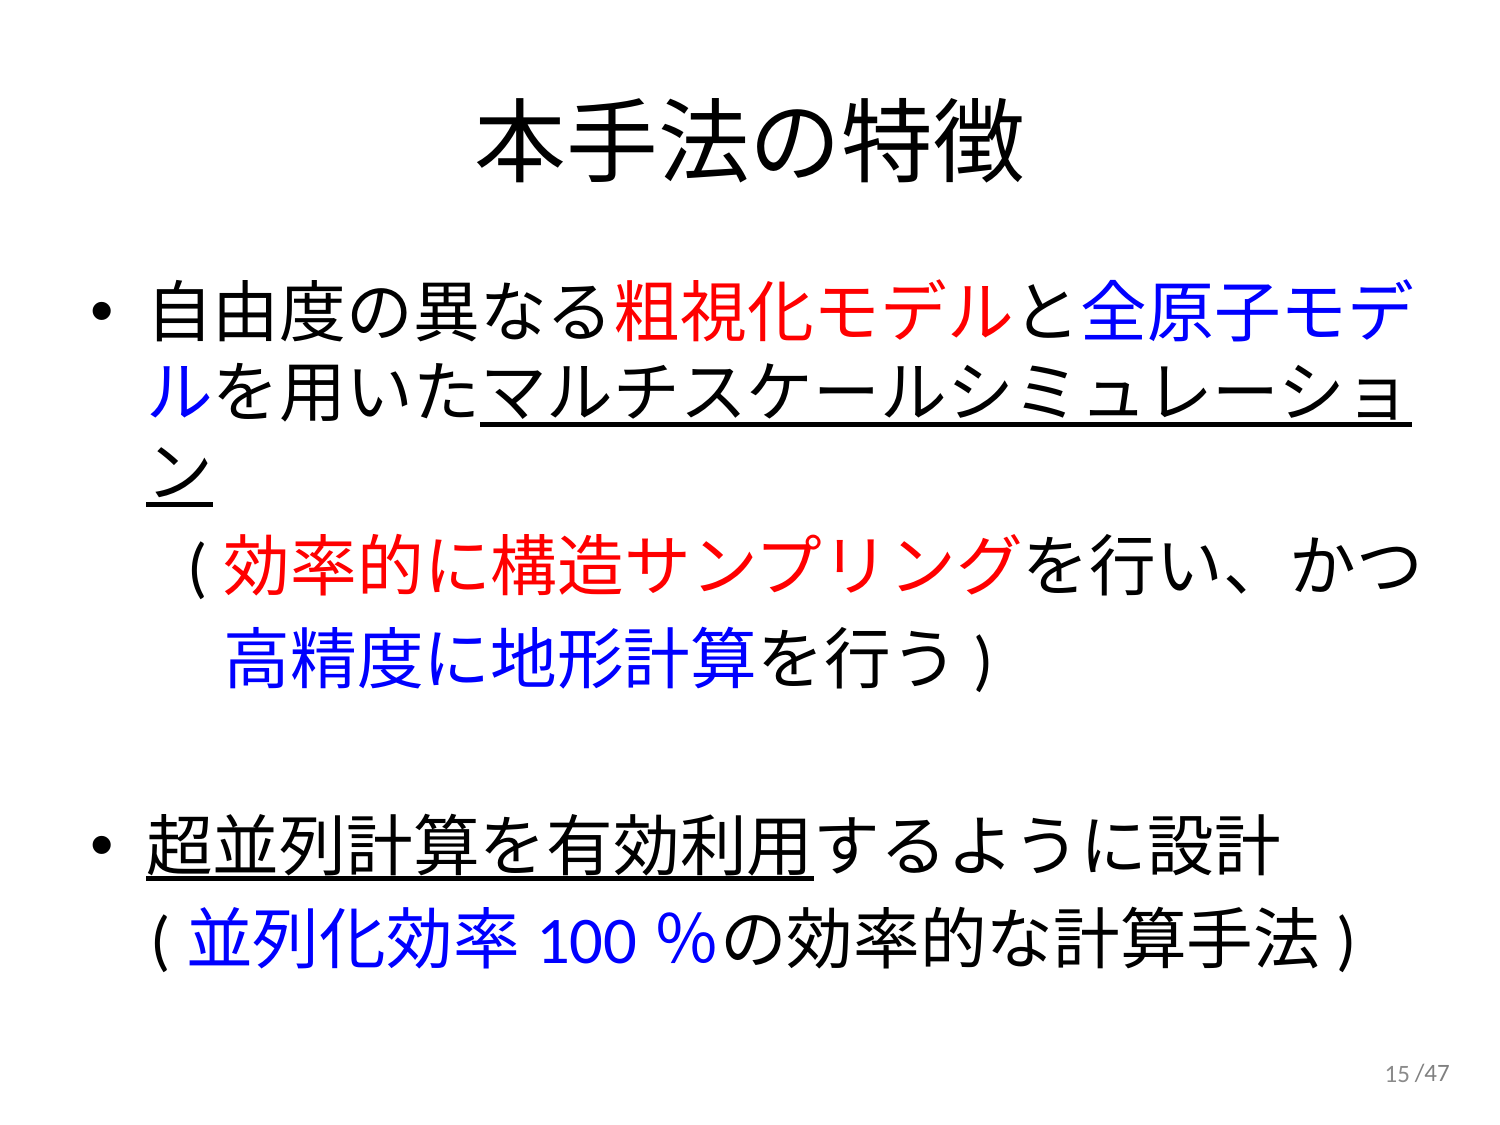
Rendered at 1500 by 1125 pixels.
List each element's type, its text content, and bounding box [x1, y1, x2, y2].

slide_number 15 [1074, 1042, 1425, 1103]
title 本手法の特徴 [75, 45, 1425, 233]
list 自由度の異なる粗視化モデルと全原子モデルを用いたマルチスケールシミュレーション (効率的に構造サンプリングを行い、かつ 高精度に地形計算を行う) 超並列計算を有効利用するように設計 (並列化効率100％の効率的な計算手法) [75, 262, 1459, 1012]
